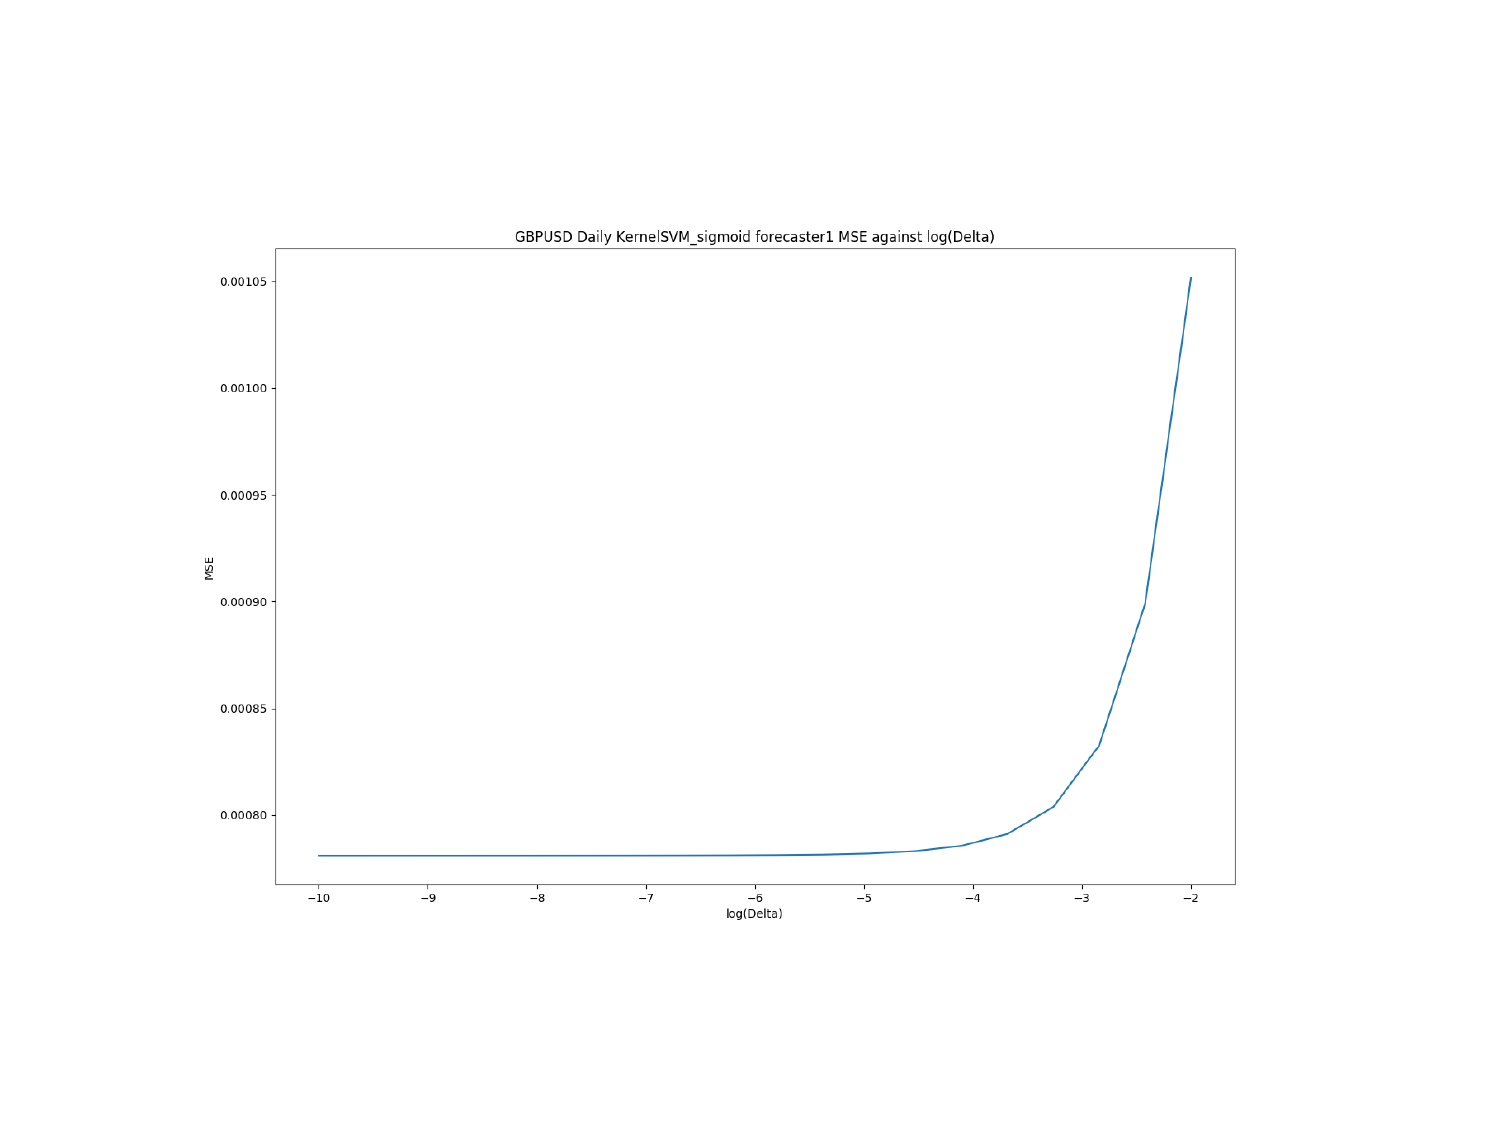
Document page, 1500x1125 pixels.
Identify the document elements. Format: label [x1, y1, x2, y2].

picture [119, 149, 1358, 976]
